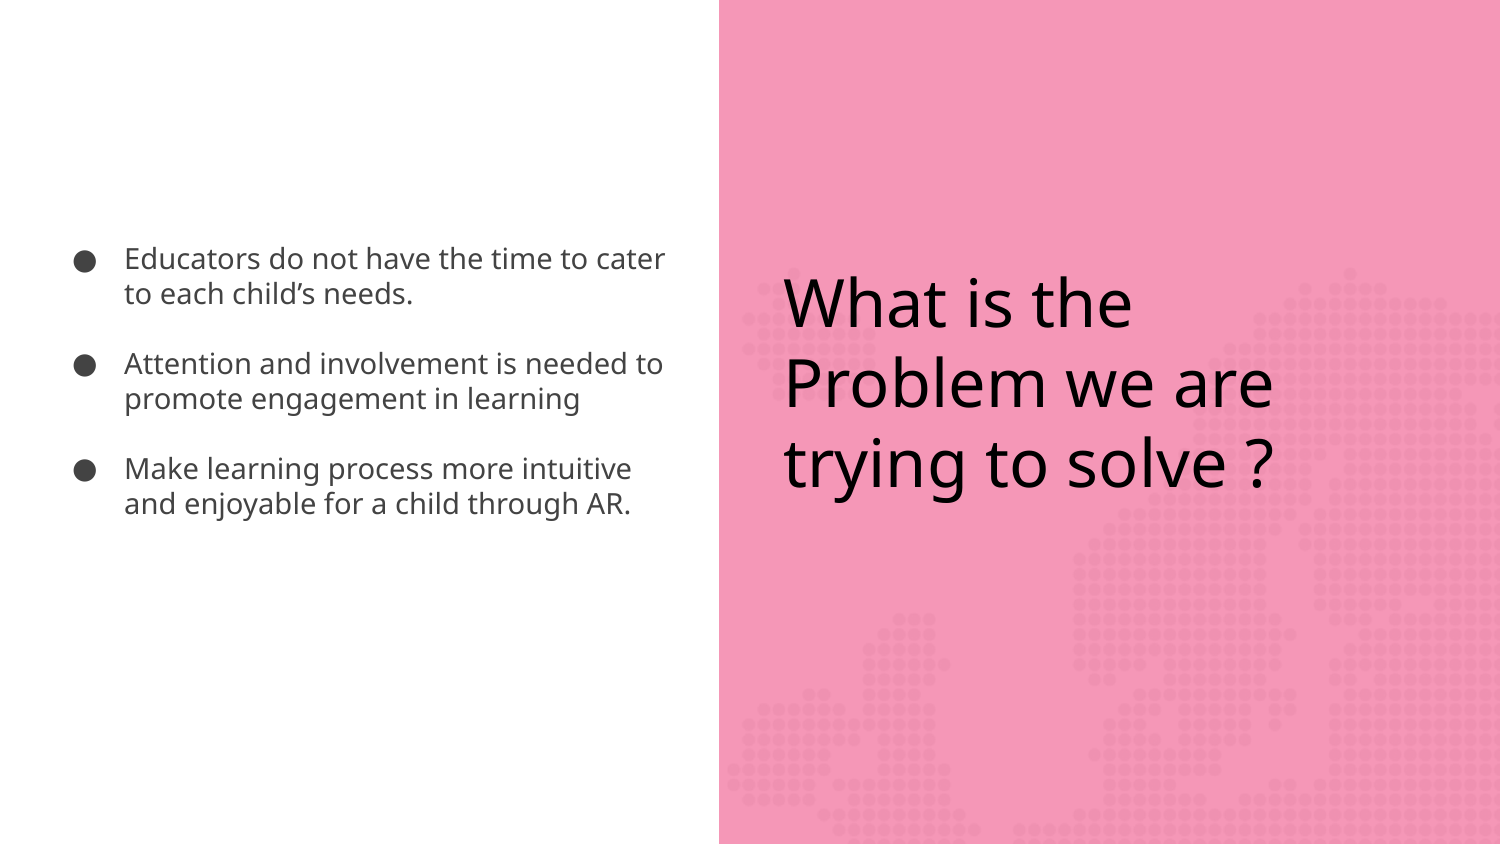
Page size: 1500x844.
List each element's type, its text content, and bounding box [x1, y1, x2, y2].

text_box Educators do not have the time to cater to each child’s needs. Attention and involvement is needed to promote engagement in learning Make learning process more intuitive and enjoyable for a child through AR. [34, 225, 683, 536]
text_box What is the Problem we are trying to solve ? [768, 245, 1335, 516]
picture [0, 0, 1500, 844]
